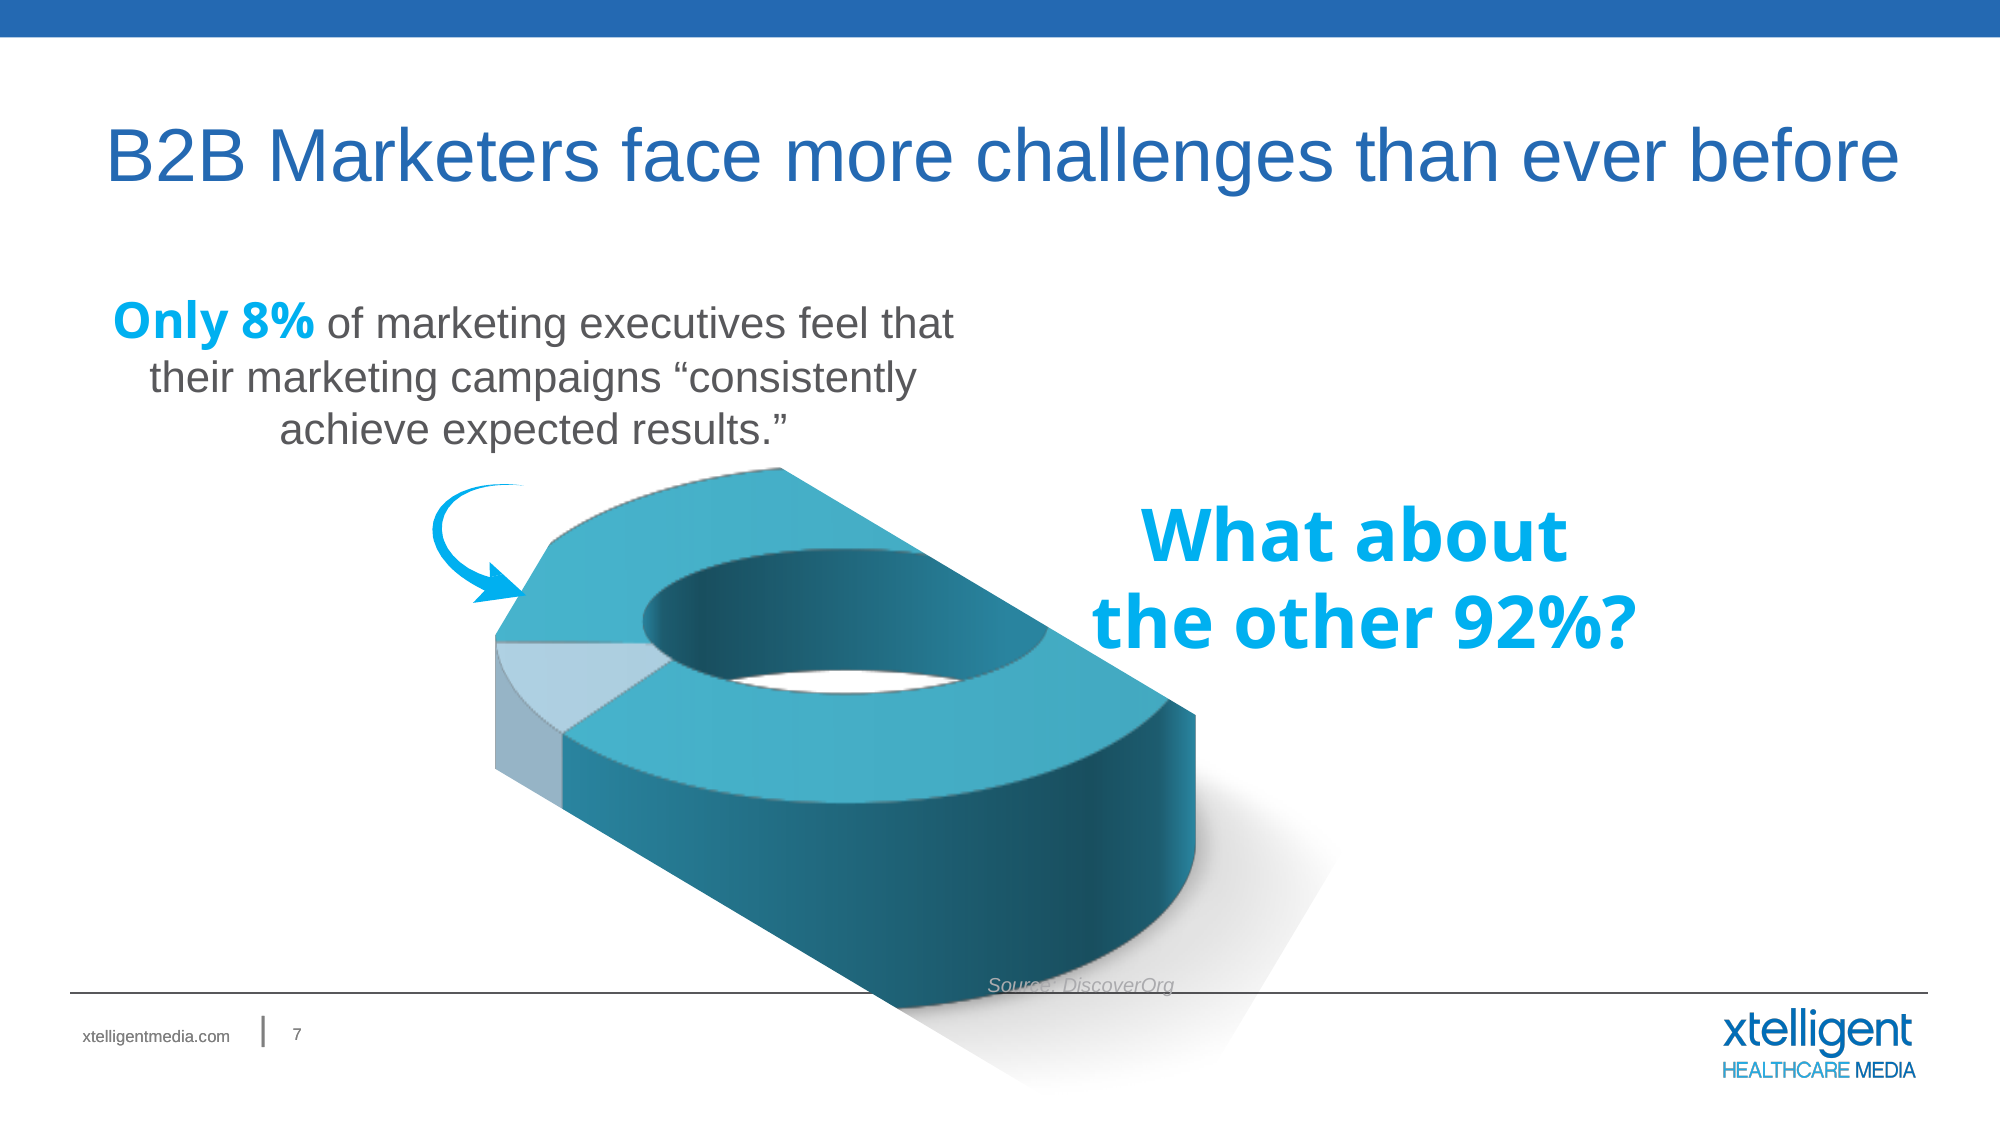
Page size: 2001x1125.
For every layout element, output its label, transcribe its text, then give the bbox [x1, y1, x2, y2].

picture [1723, 1008, 1916, 1078]
title B2B Marketers face more challenges than ever before [90, 68, 1919, 206]
text_box Source: DiscoverOrg [985, 970, 1194, 997]
text_box What about the other 92%? [1089, 486, 1639, 664]
text_box Only 8% of marketing executives feel that their marketing campaigns “consistently achieve expected results.” [91, 286, 974, 454]
text_box [436, 454, 1364, 1125]
text_box [432, 484, 527, 603]
